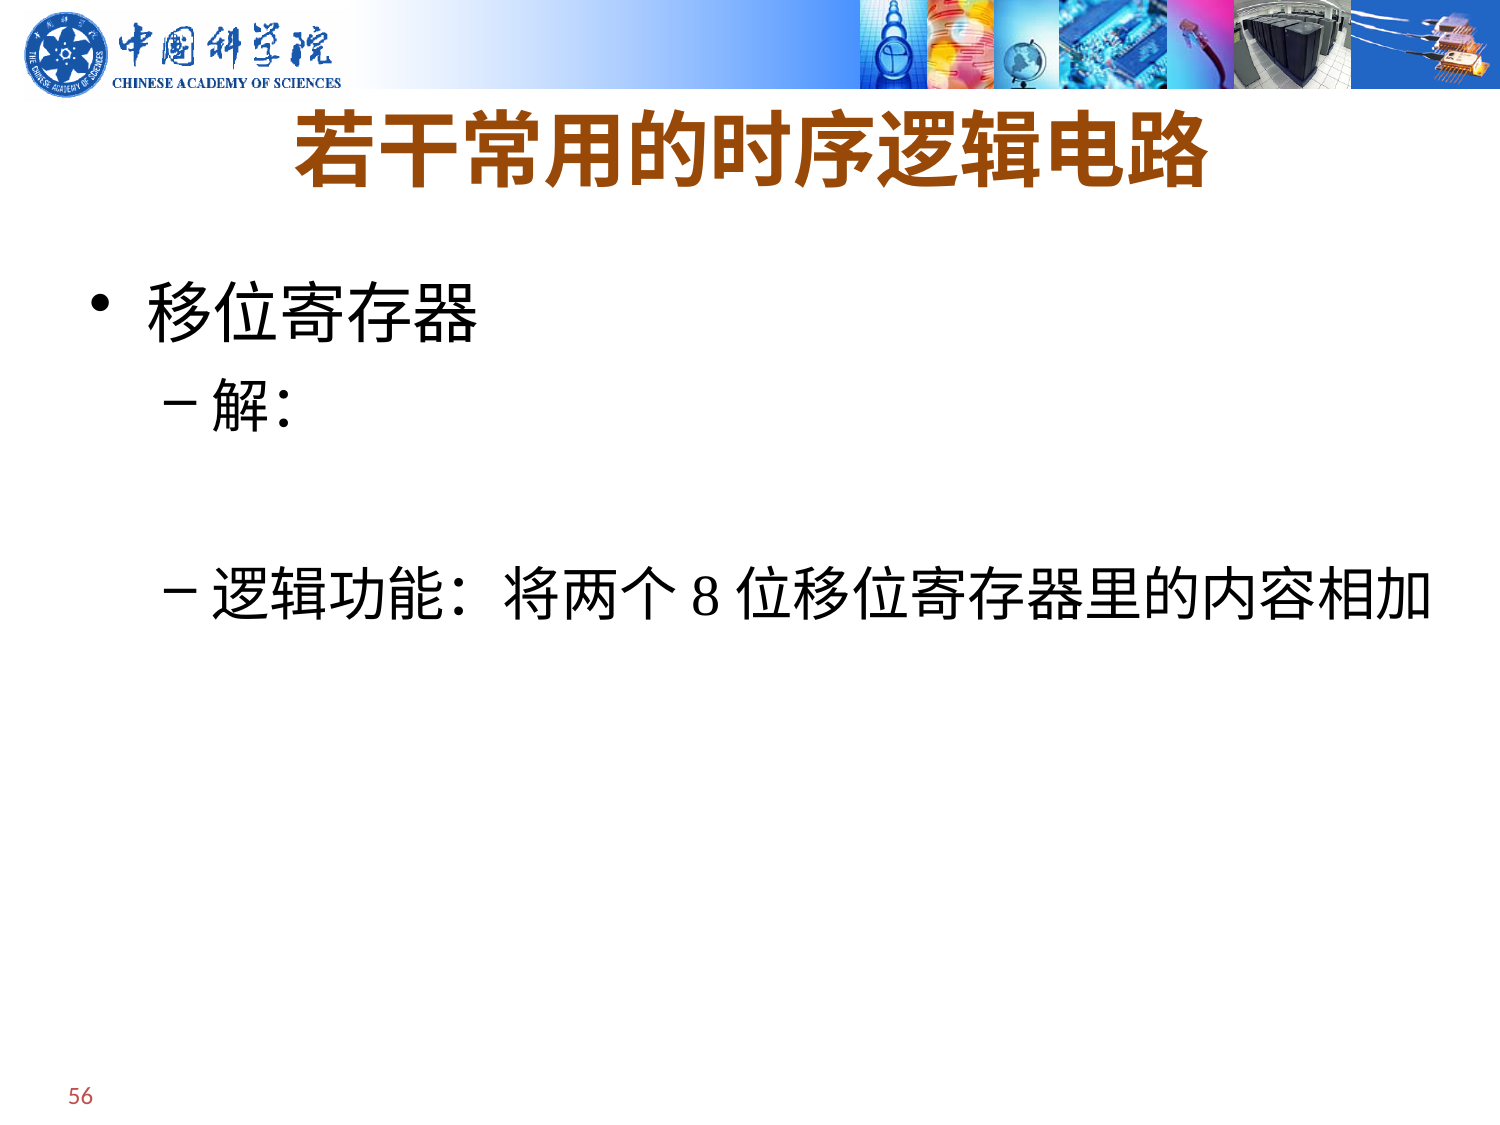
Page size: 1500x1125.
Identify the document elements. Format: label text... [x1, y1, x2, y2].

picture [860, 0, 1500, 89]
picture [23, 10, 349, 102]
title 若干常用的时序逻辑电路 [76, 90, 1427, 220]
